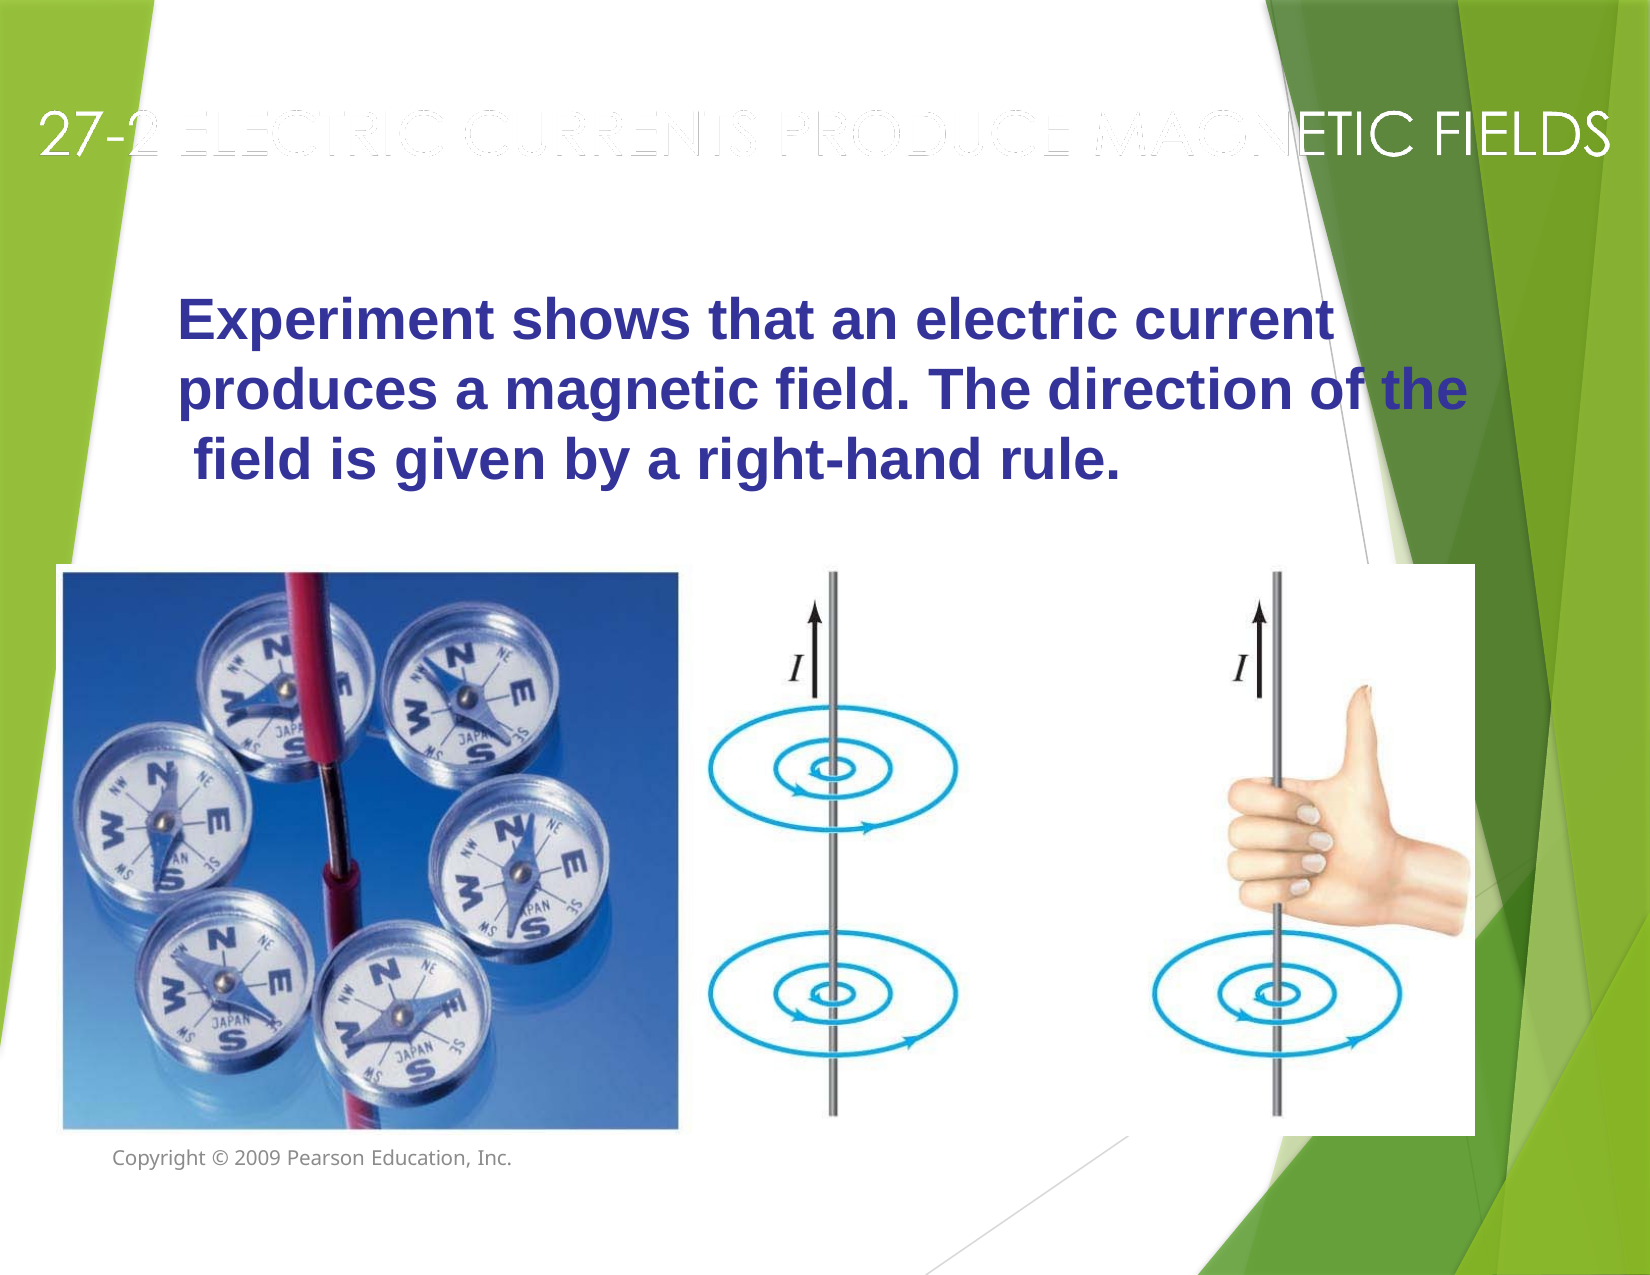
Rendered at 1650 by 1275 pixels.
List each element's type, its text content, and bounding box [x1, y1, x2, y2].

picture [0, 75, 1650, 206]
text_box Experiment shows that an electric current produces a magnetic field. The direction of the field is given by a right-hand rule. [175, 278, 1475, 491]
footer Copyright © 2009 Pearson Education, Inc. [110, 1147, 945, 1275]
picture [56, 564, 1475, 1137]
